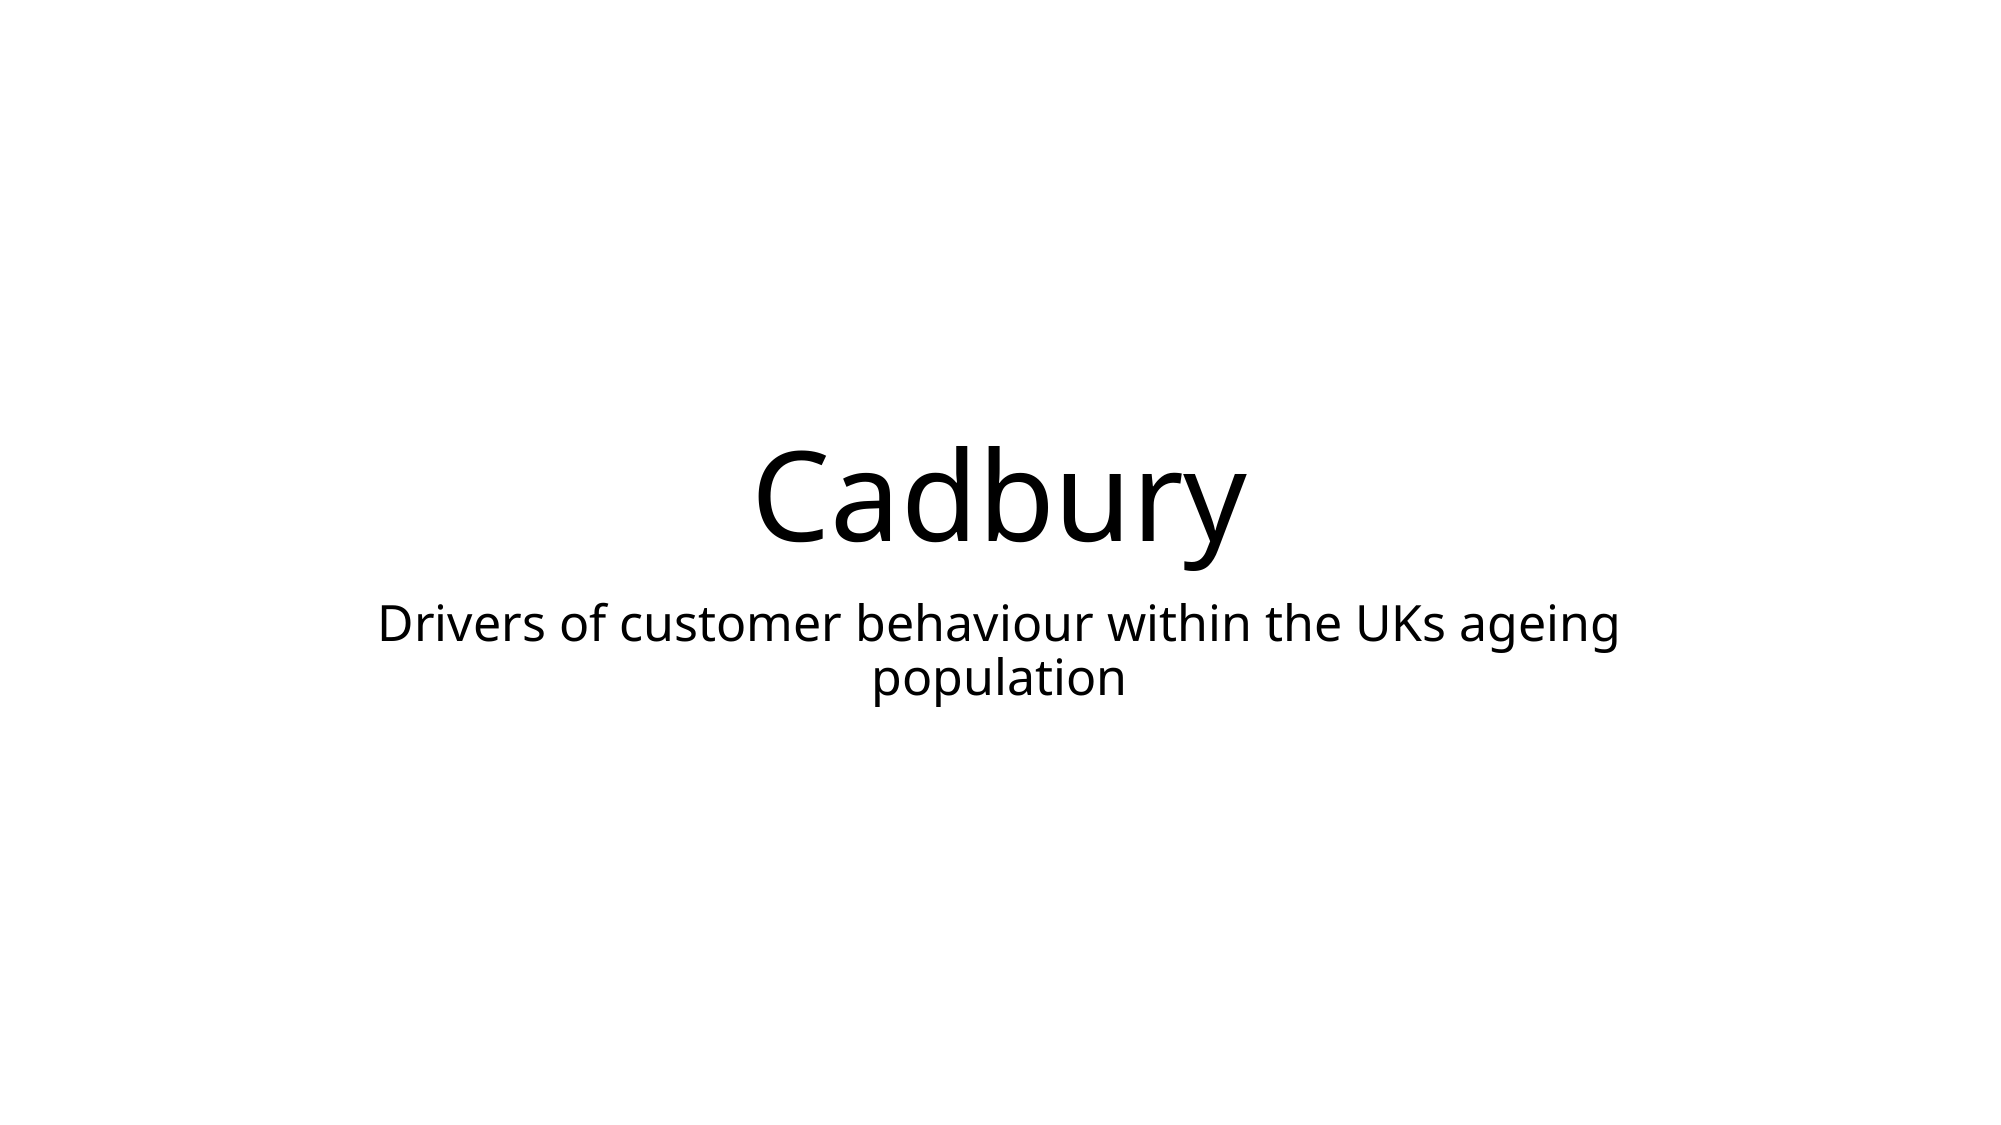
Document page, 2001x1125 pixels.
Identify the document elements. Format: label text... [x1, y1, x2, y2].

subtitle Drivers of customer behaviour within the UKs ageing population [249, 590, 1750, 863]
title Cadbury [249, 184, 1750, 576]
